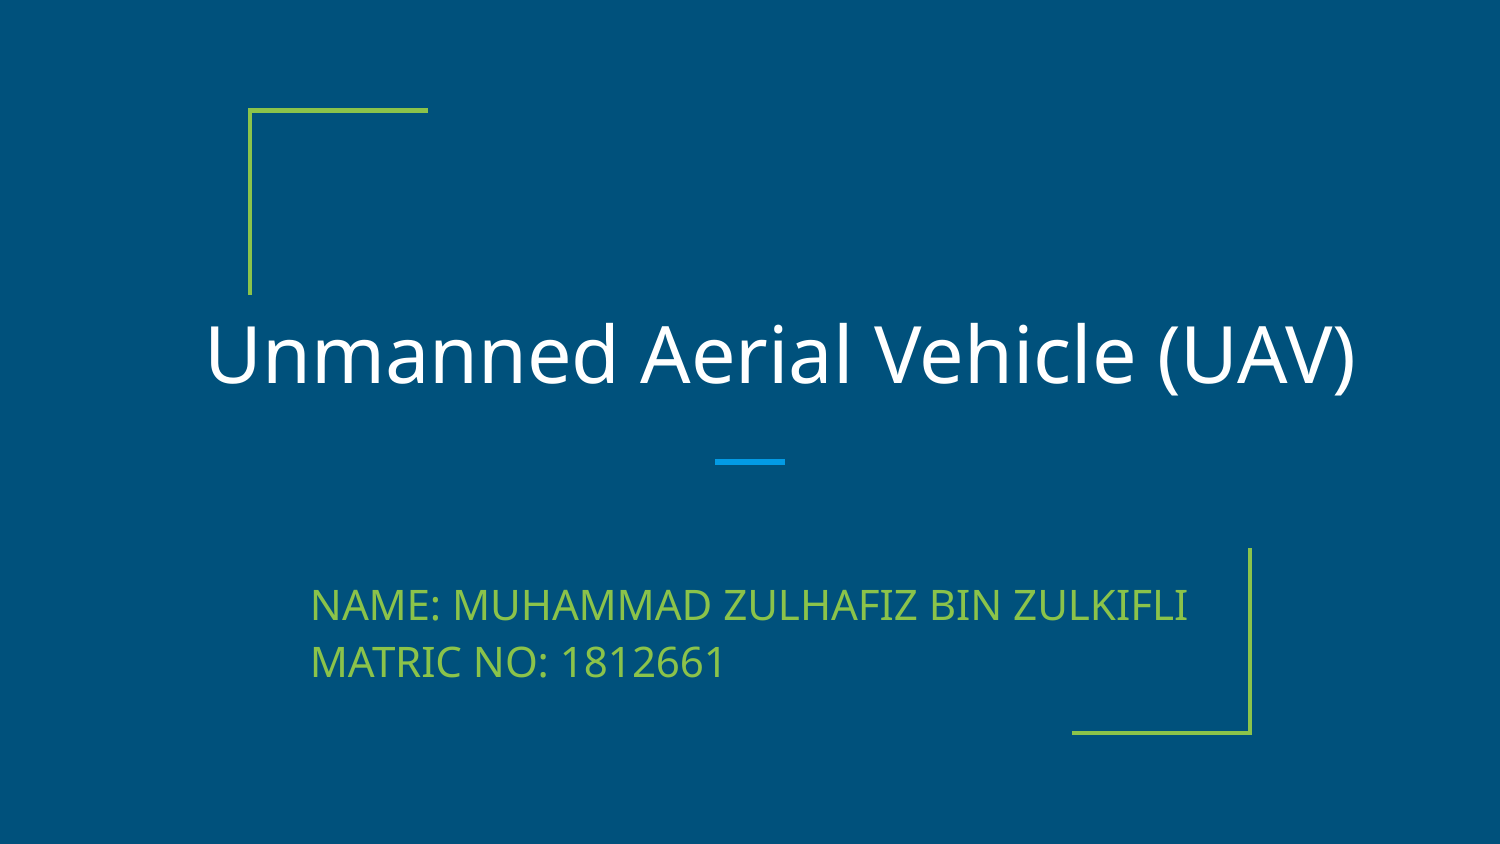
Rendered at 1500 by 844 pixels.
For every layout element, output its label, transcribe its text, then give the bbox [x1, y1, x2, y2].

subtitle NAME: MUHAMMAD ZULHAFIZ BIN ZULKIFLI MATRIC NO: 1812661 [294, 560, 1206, 710]
title Unmanned Aerial Vehicle (UAV) [111, 182, 1389, 422]
